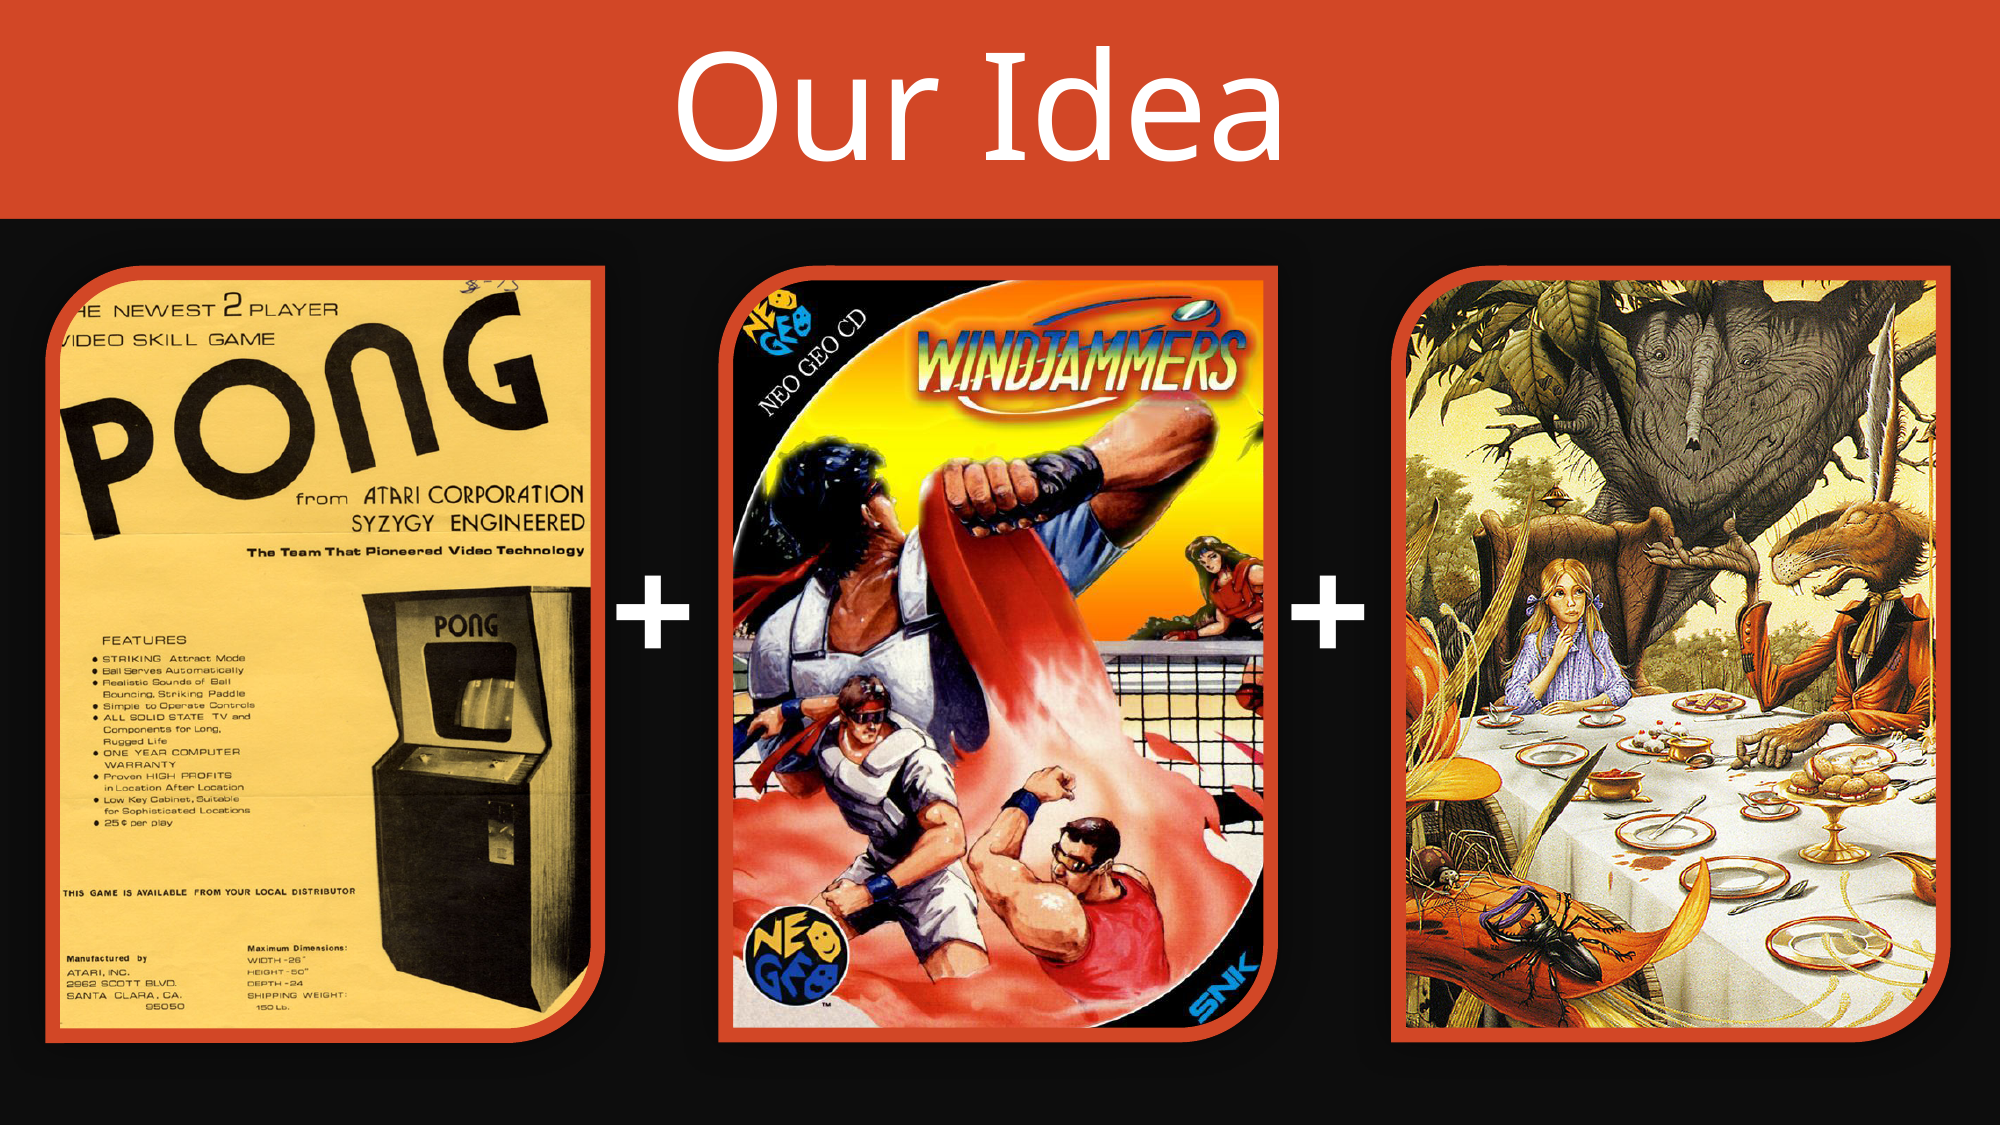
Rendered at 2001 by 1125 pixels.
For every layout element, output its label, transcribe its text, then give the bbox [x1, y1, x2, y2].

picture [725, 272, 1271, 1035]
picture [52, 272, 598, 1036]
picture [1398, 272, 1944, 1035]
text_box + [598, 508, 716, 703]
text_box + [1271, 508, 1391, 703]
title Our Idea [99, 0, 1863, 199]
